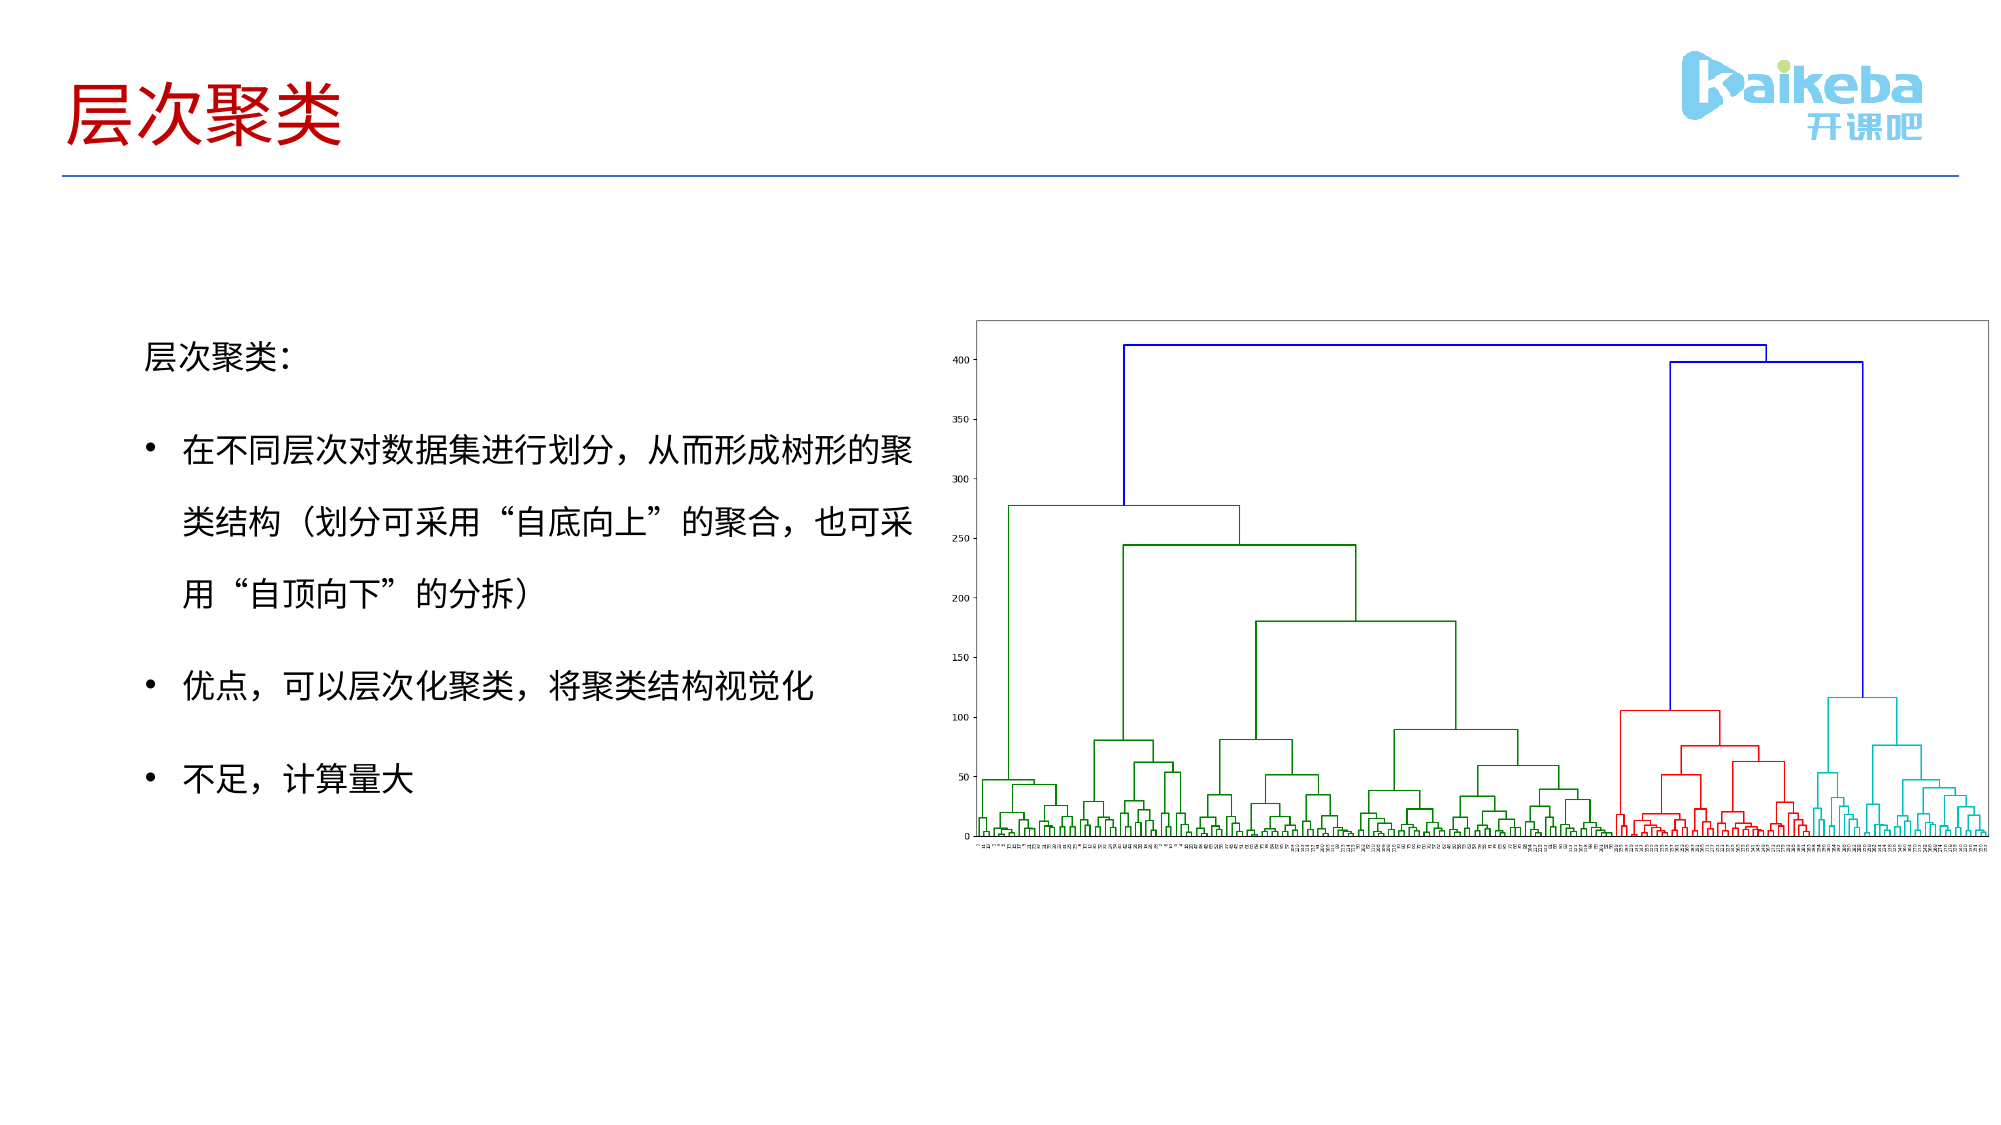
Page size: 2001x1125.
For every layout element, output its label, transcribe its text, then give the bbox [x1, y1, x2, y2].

table_cell 1 [1653, 21, 1950, 167]
list 层次聚类： 在不同层次对数据集进行划分，从而形成树形的聚类结构（划分可采用“自底向上”的聚合，也可采用“自顶向下”的分拆） 优点，可以层次化聚类，将聚类结构视觉化 不足，计算量大 [136, 298, 951, 1013]
picture [940, 312, 1991, 860]
title 层次聚类 [57, 59, 1728, 167]
